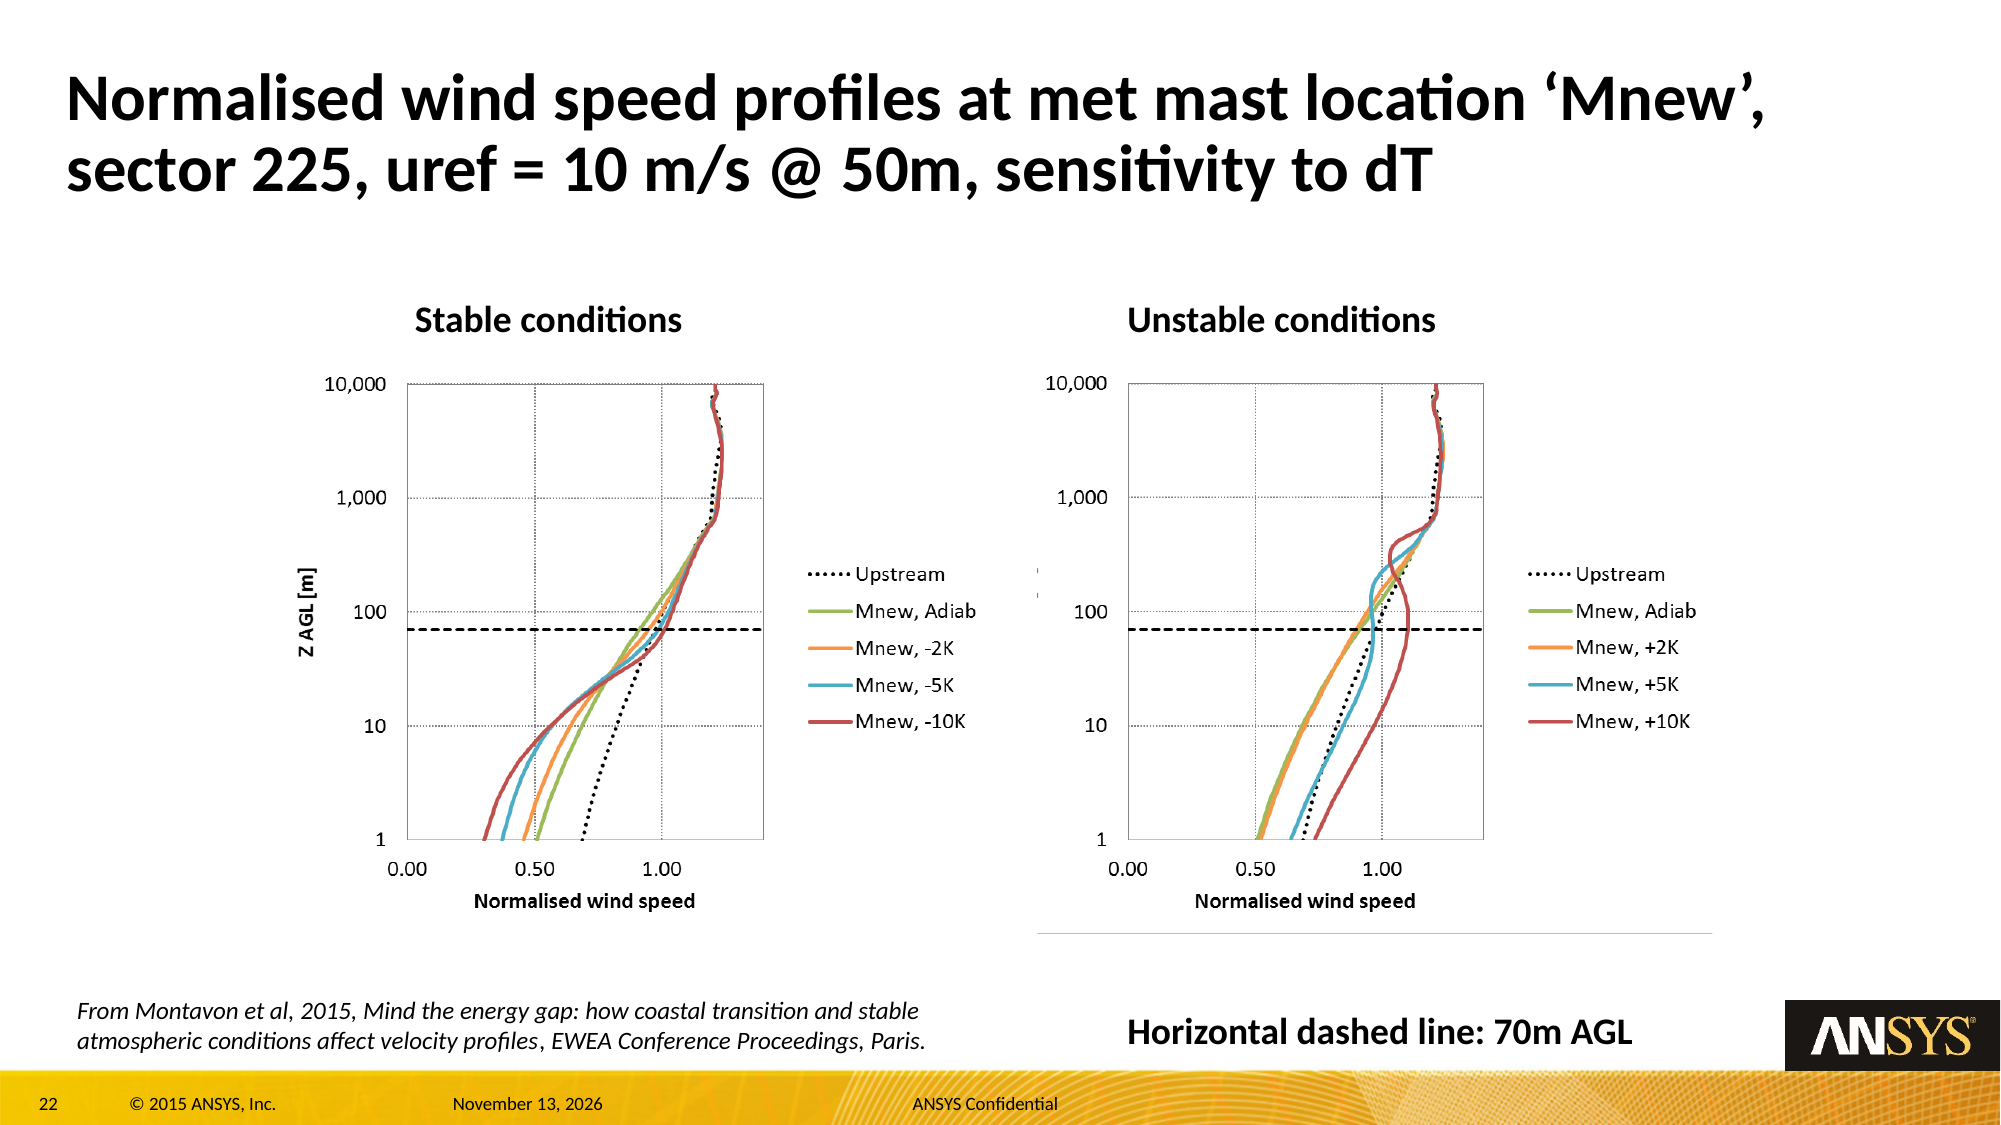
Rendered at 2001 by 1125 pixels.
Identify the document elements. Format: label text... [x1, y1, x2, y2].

text_box Unstable conditions [1112, 287, 1688, 348]
title Normalised wind speed profiles at met mast location ‘Mnew’, sector 225, uref = 10 m/s @ 50m, sensitivity to dT [66, 62, 1788, 131]
picture [0, 0, 2001, 1125]
text_box From Montavon et al, 2015, Mind the energy gap: how coastal transition and stable atmospheric conditions affect velocity profiles, EWEA Conference Proceedings, Paris. [62, 987, 963, 1063]
text_box Stable conditions [399, 287, 975, 348]
text_box Horizontal dashed line: 70m AGL [1112, 999, 1688, 1060]
